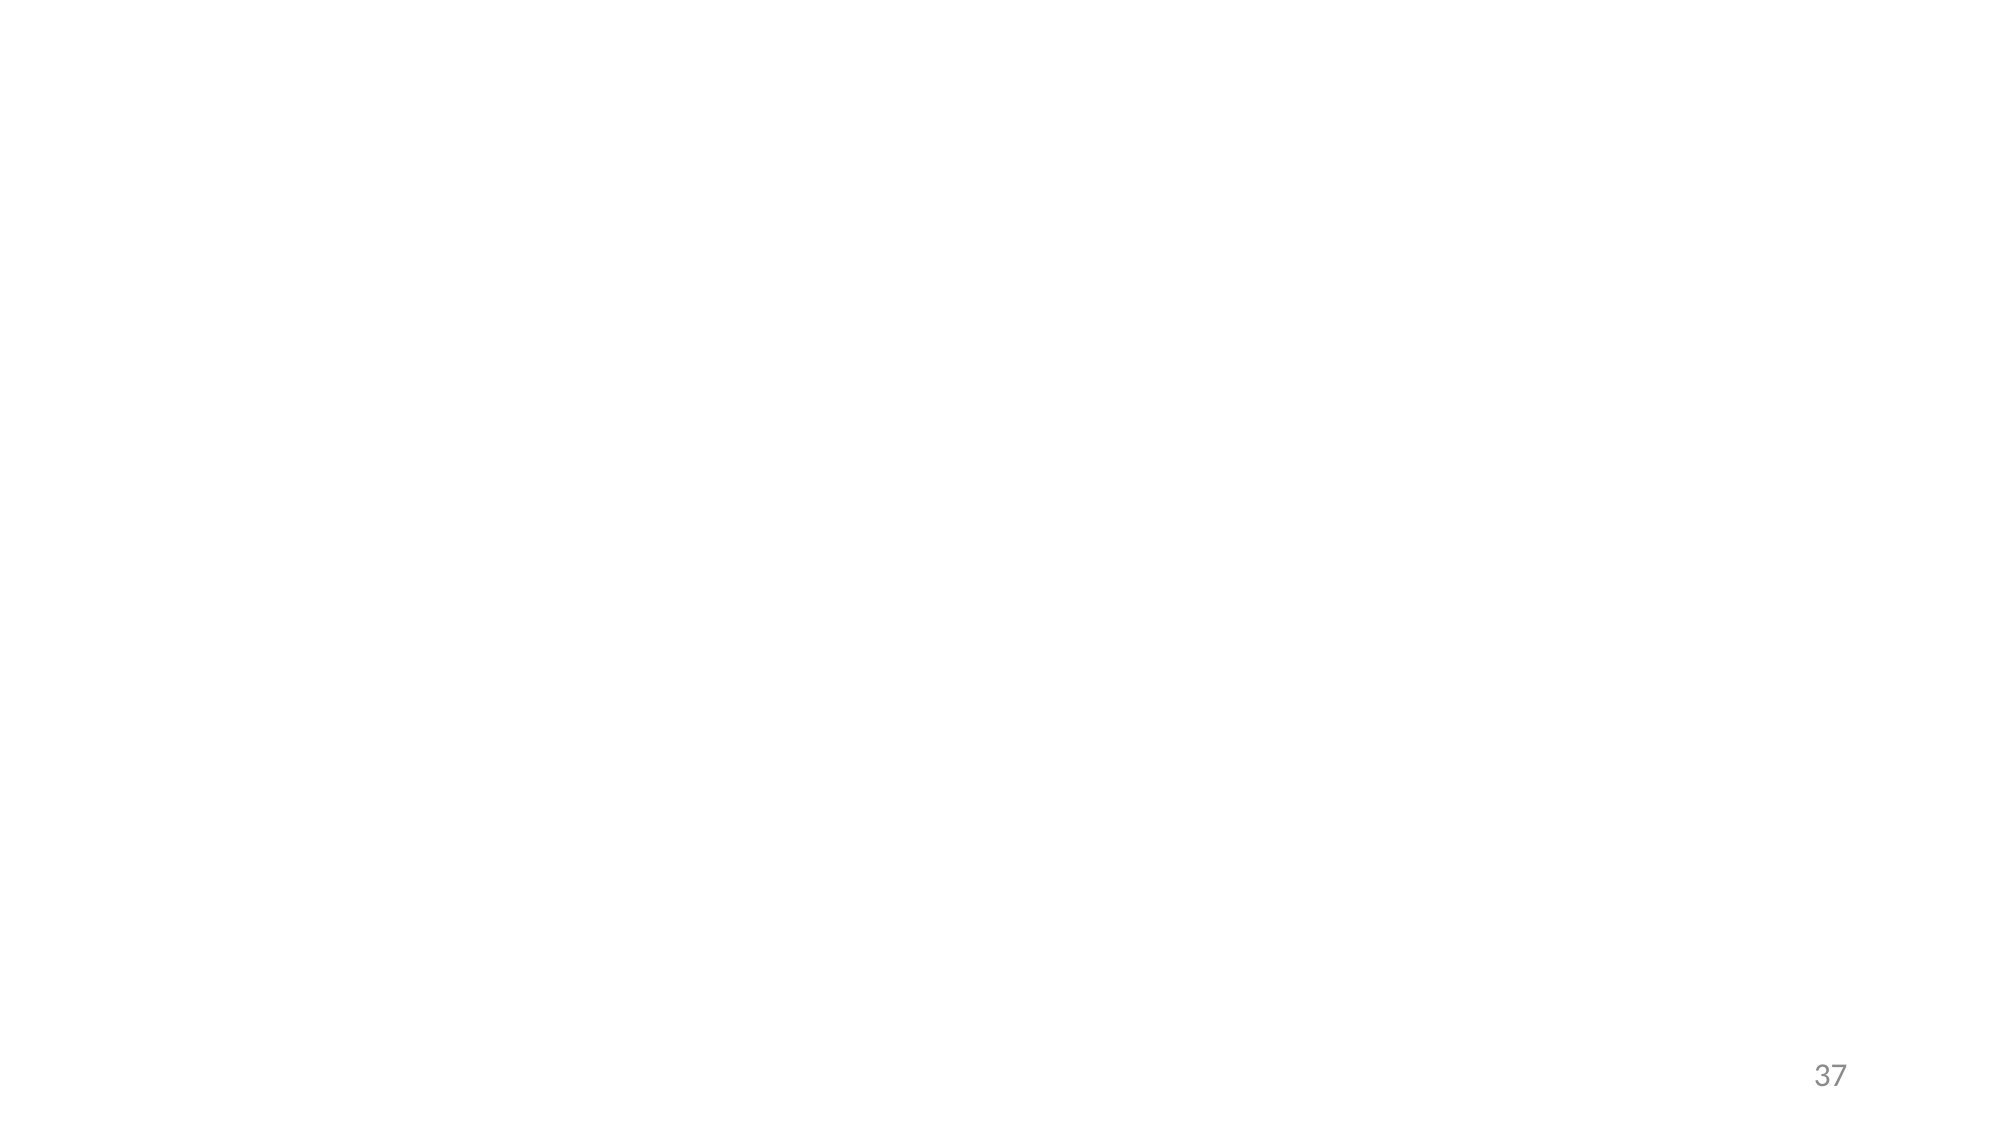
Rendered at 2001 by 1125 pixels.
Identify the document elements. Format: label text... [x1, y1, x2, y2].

slide_number 36 [1412, 1042, 1863, 1103]
